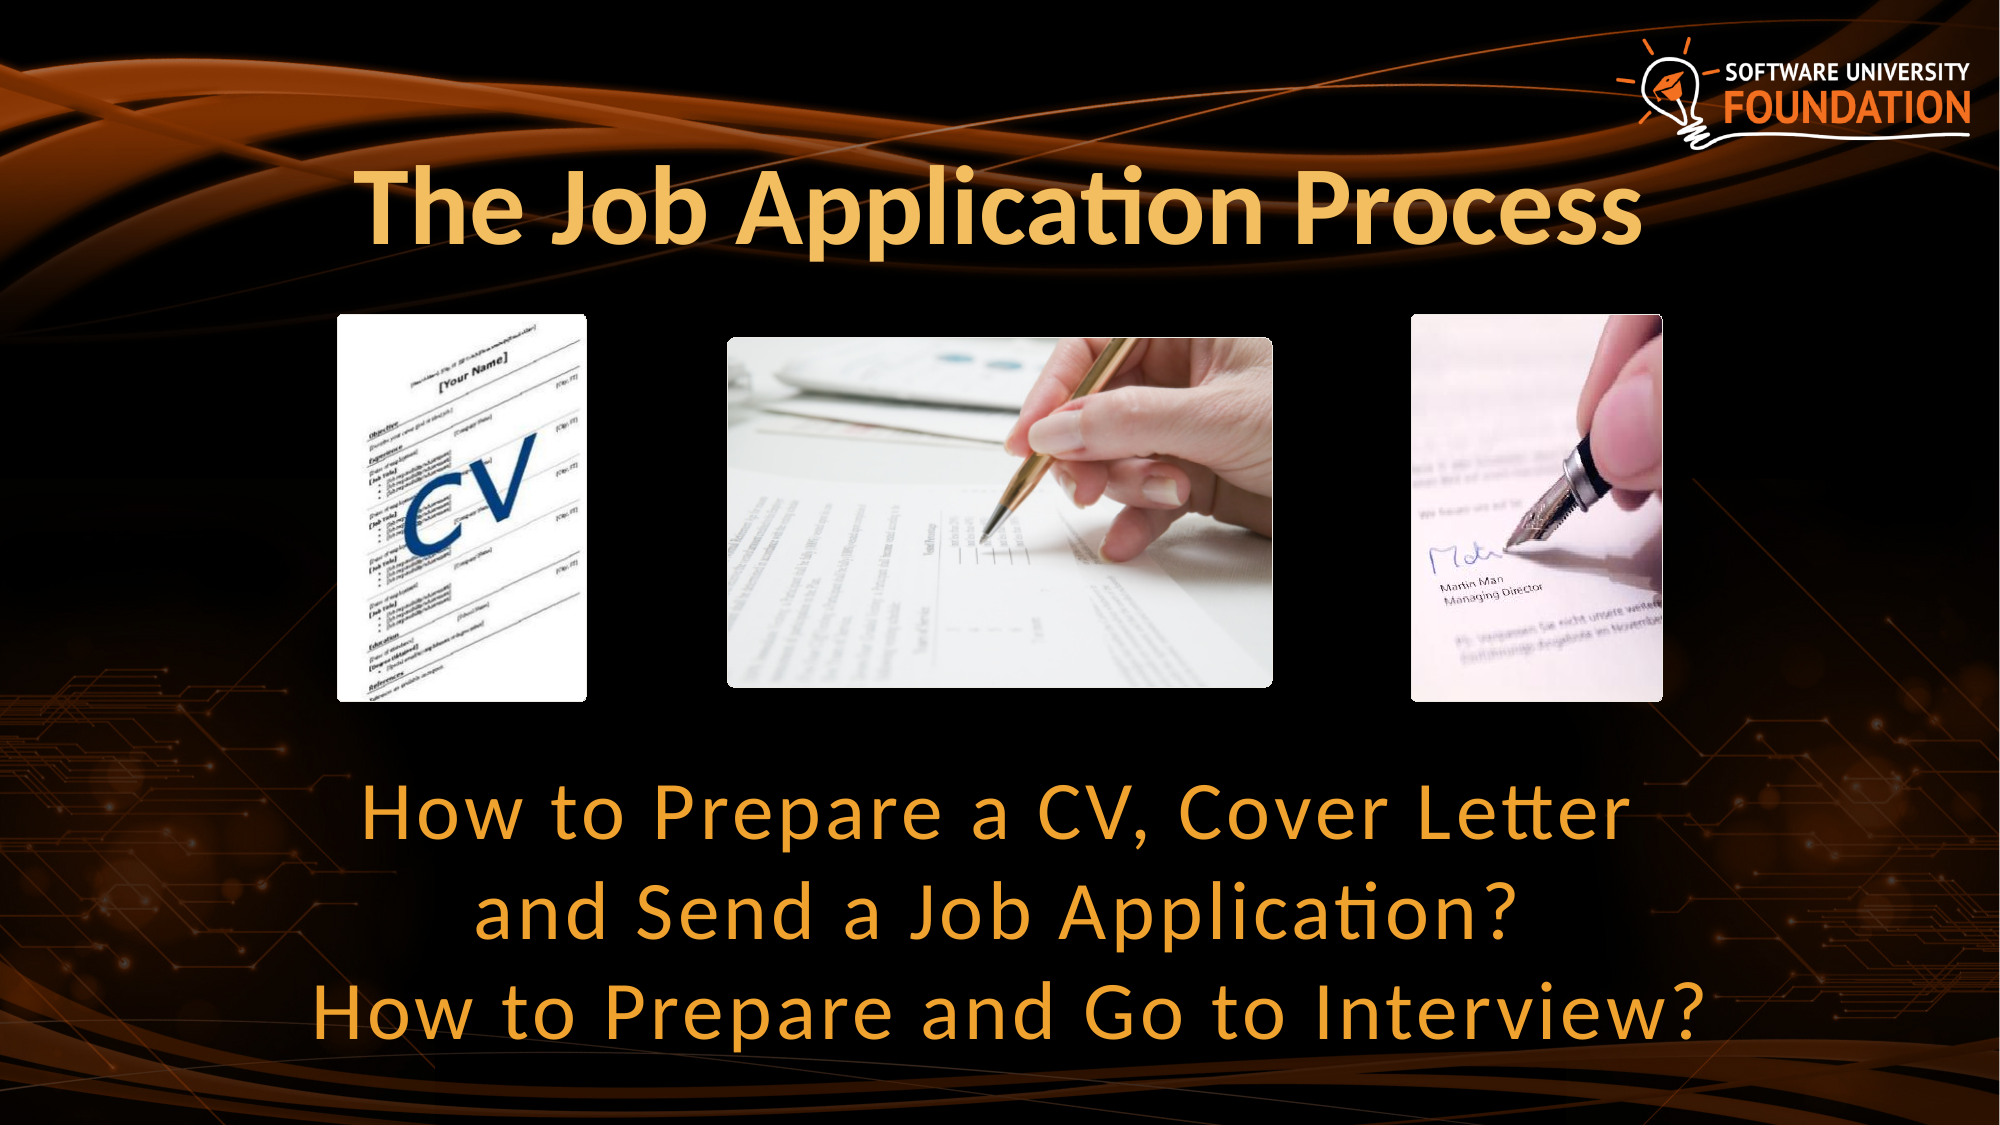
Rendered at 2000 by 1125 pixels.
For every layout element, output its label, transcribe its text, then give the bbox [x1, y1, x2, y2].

title The Job Application Process [224, 125, 1775, 275]
subtitle How to Prepare a CV, Cover Letter and Send a Job Application? How to Prepare and Go to Interview? [249, 750, 1750, 1075]
picture [0, 0, 2000, 1125]
